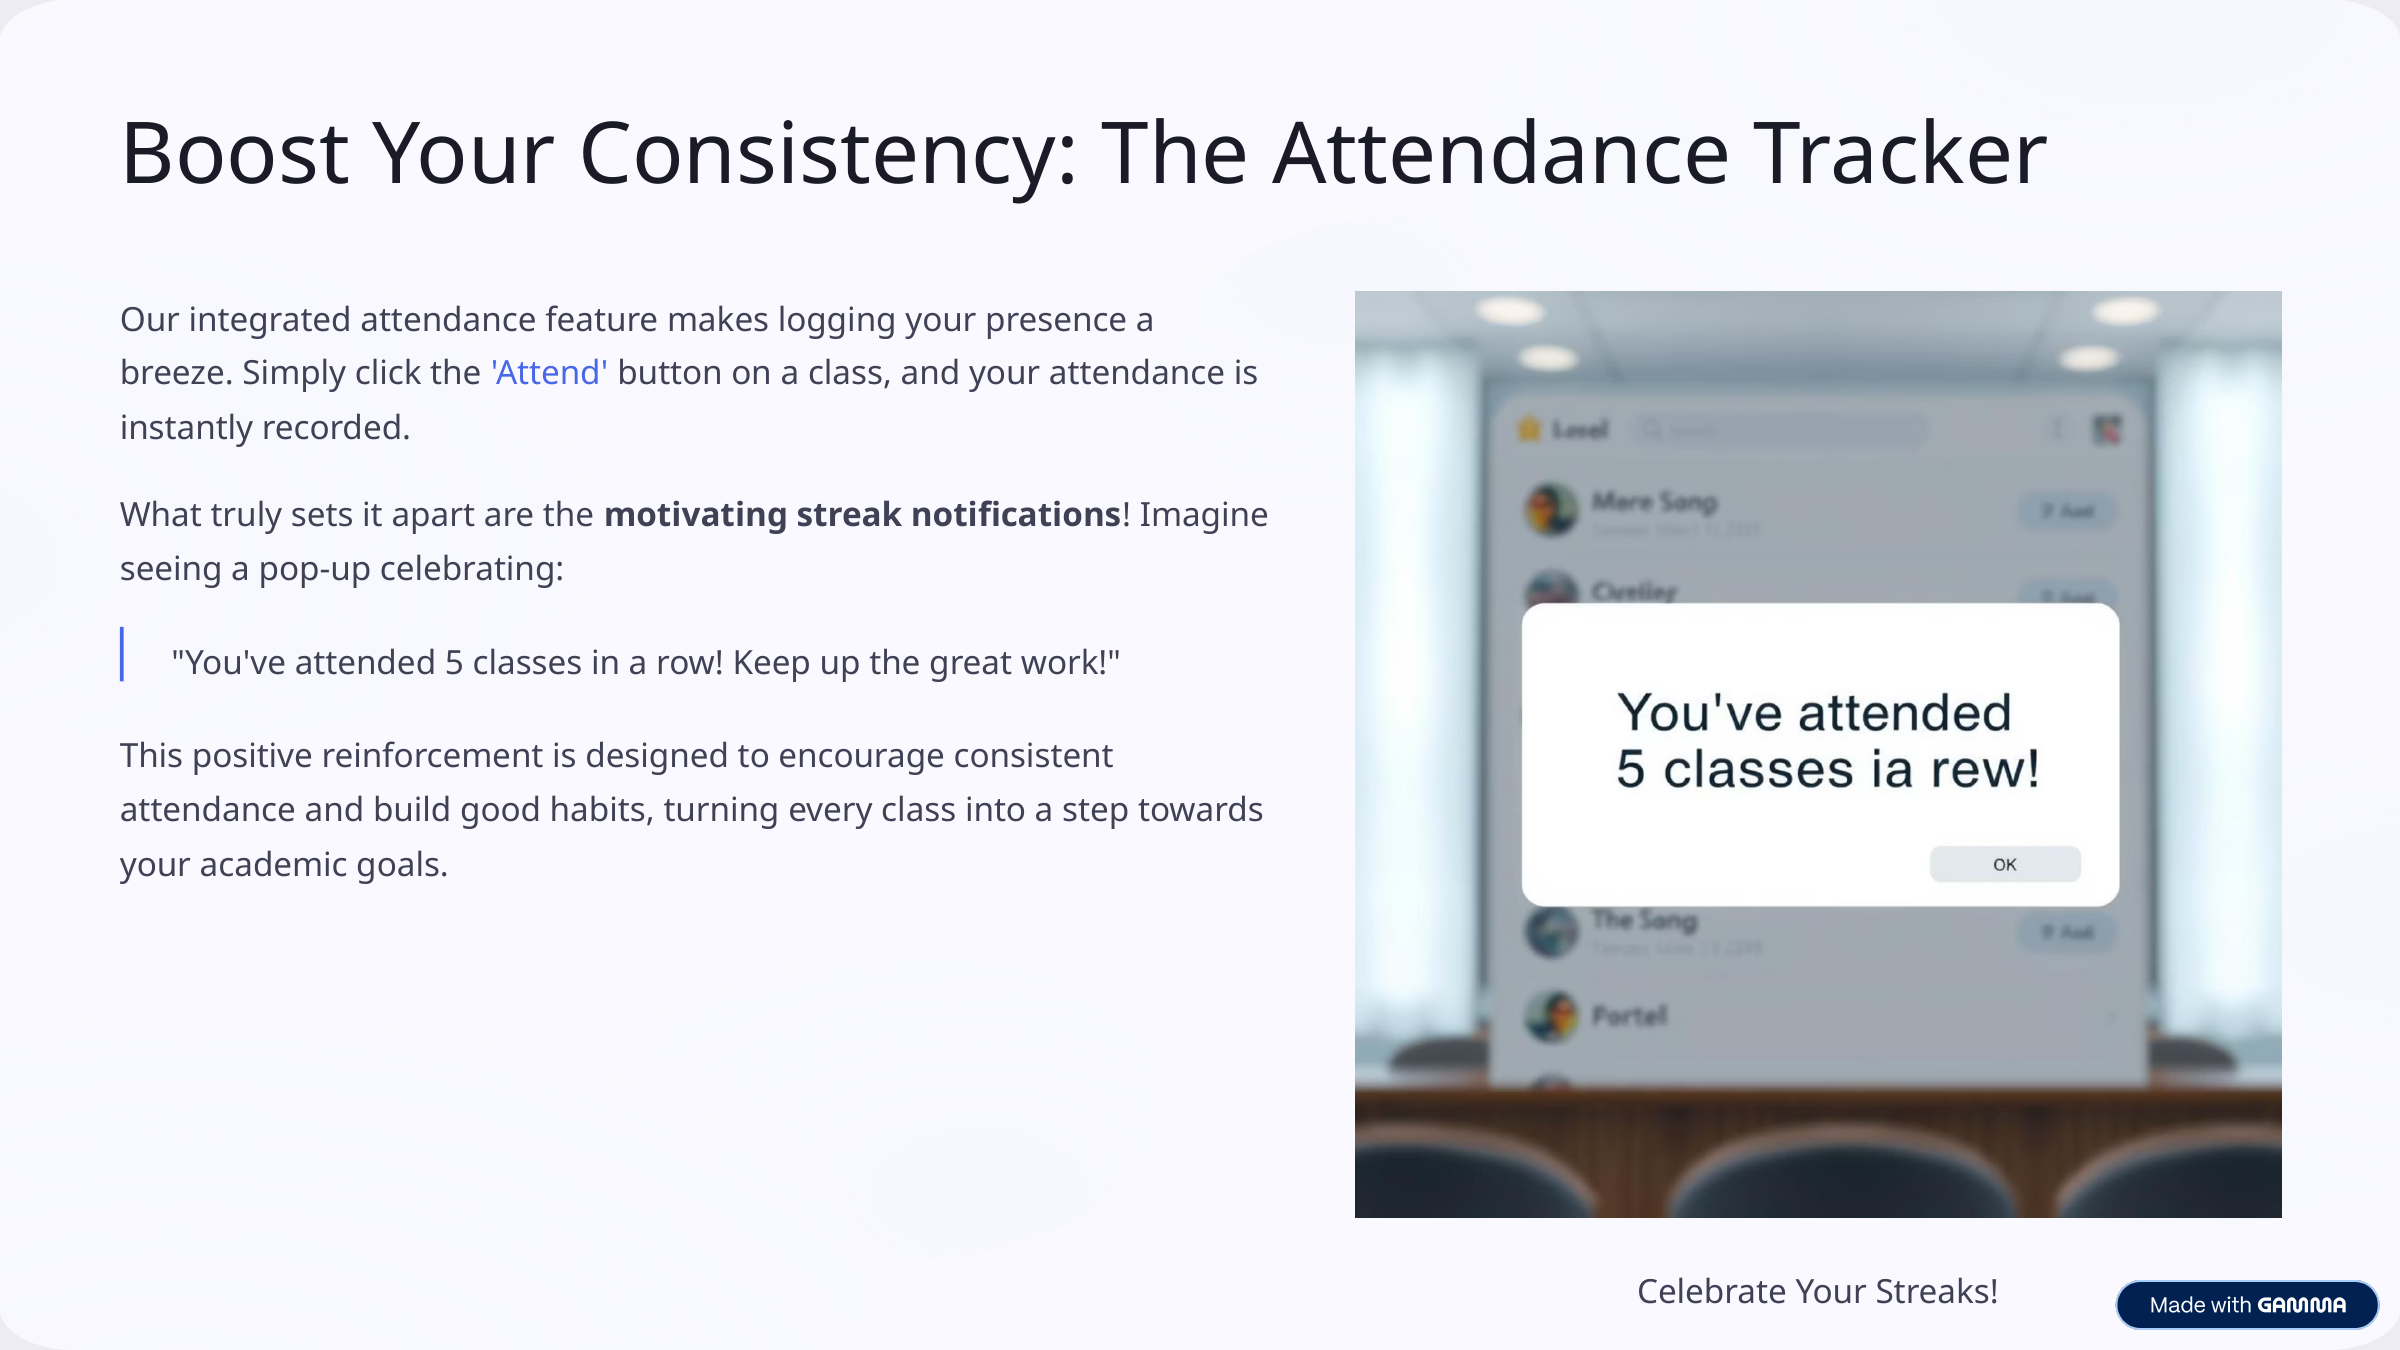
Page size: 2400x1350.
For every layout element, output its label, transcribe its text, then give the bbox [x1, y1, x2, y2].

text_box What truly sets it apart are the motivating streak notifications! Imagine seeing a pop-up celebrating: [119, 478, 1271, 589]
text_box "You've attended 5 classes in a row! Keep up the great work!" [171, 626, 1271, 682]
picture [2106, 1271, 2389, 1339]
picture [1355, 291, 2282, 1218]
text_box This positive reinforcement is designed to encourage consistent attendance and build good habits, turning every class into a step towards your academic goals. [119, 720, 1271, 885]
text_box Boost Your Consistency: The Attendance Tracker [119, 94, 2062, 202]
text_box Celebrate Your Streaks! [1355, 1255, 2282, 1311]
text_box Our integrated attendance feature makes logging your presence a breeze. Simply click the 'Attend' button on a class, and your attendance is instantly recorded. [119, 283, 1271, 448]
text_box [119, 626, 124, 682]
